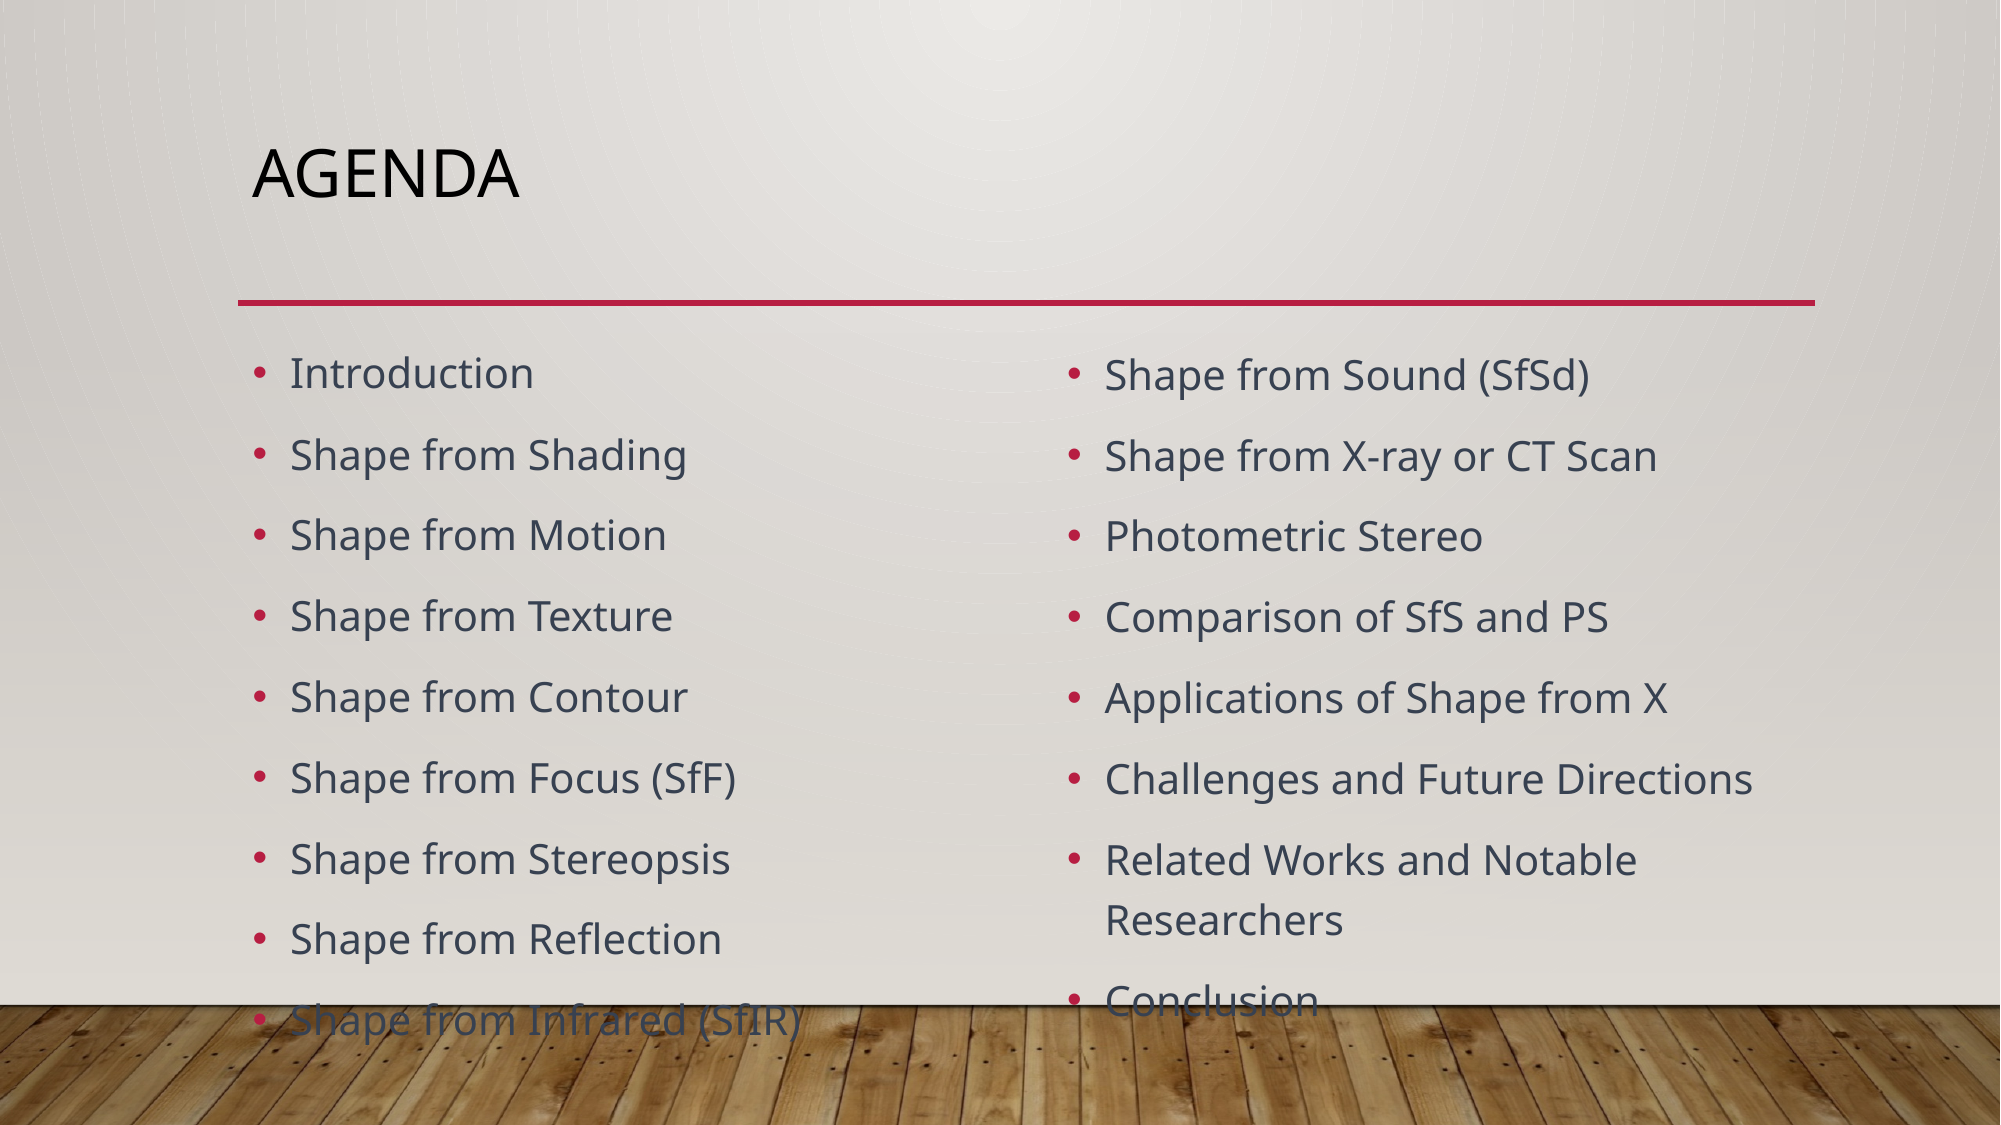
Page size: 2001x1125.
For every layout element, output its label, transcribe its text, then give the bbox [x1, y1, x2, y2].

list Shape from Sound (SfSd) Shape from X-ray or CT Scan Photometric Stereo Comparison of SfS and PS Applications of Shape from X Challenges and Future Directions Related Works and Notable Researchers Conclusion [1052, 330, 1815, 993]
title agenda [237, 132, 1814, 306]
list Introduction Shape from Shading Shape from Motion Shape from Texture Shape from Contour Shape from Focus (SfF) Shape from Stereopsis Shape from Reflection Shape from Infrared (SfIR) [237, 329, 1000, 896]
picture [0, 1005, 2000, 1125]
